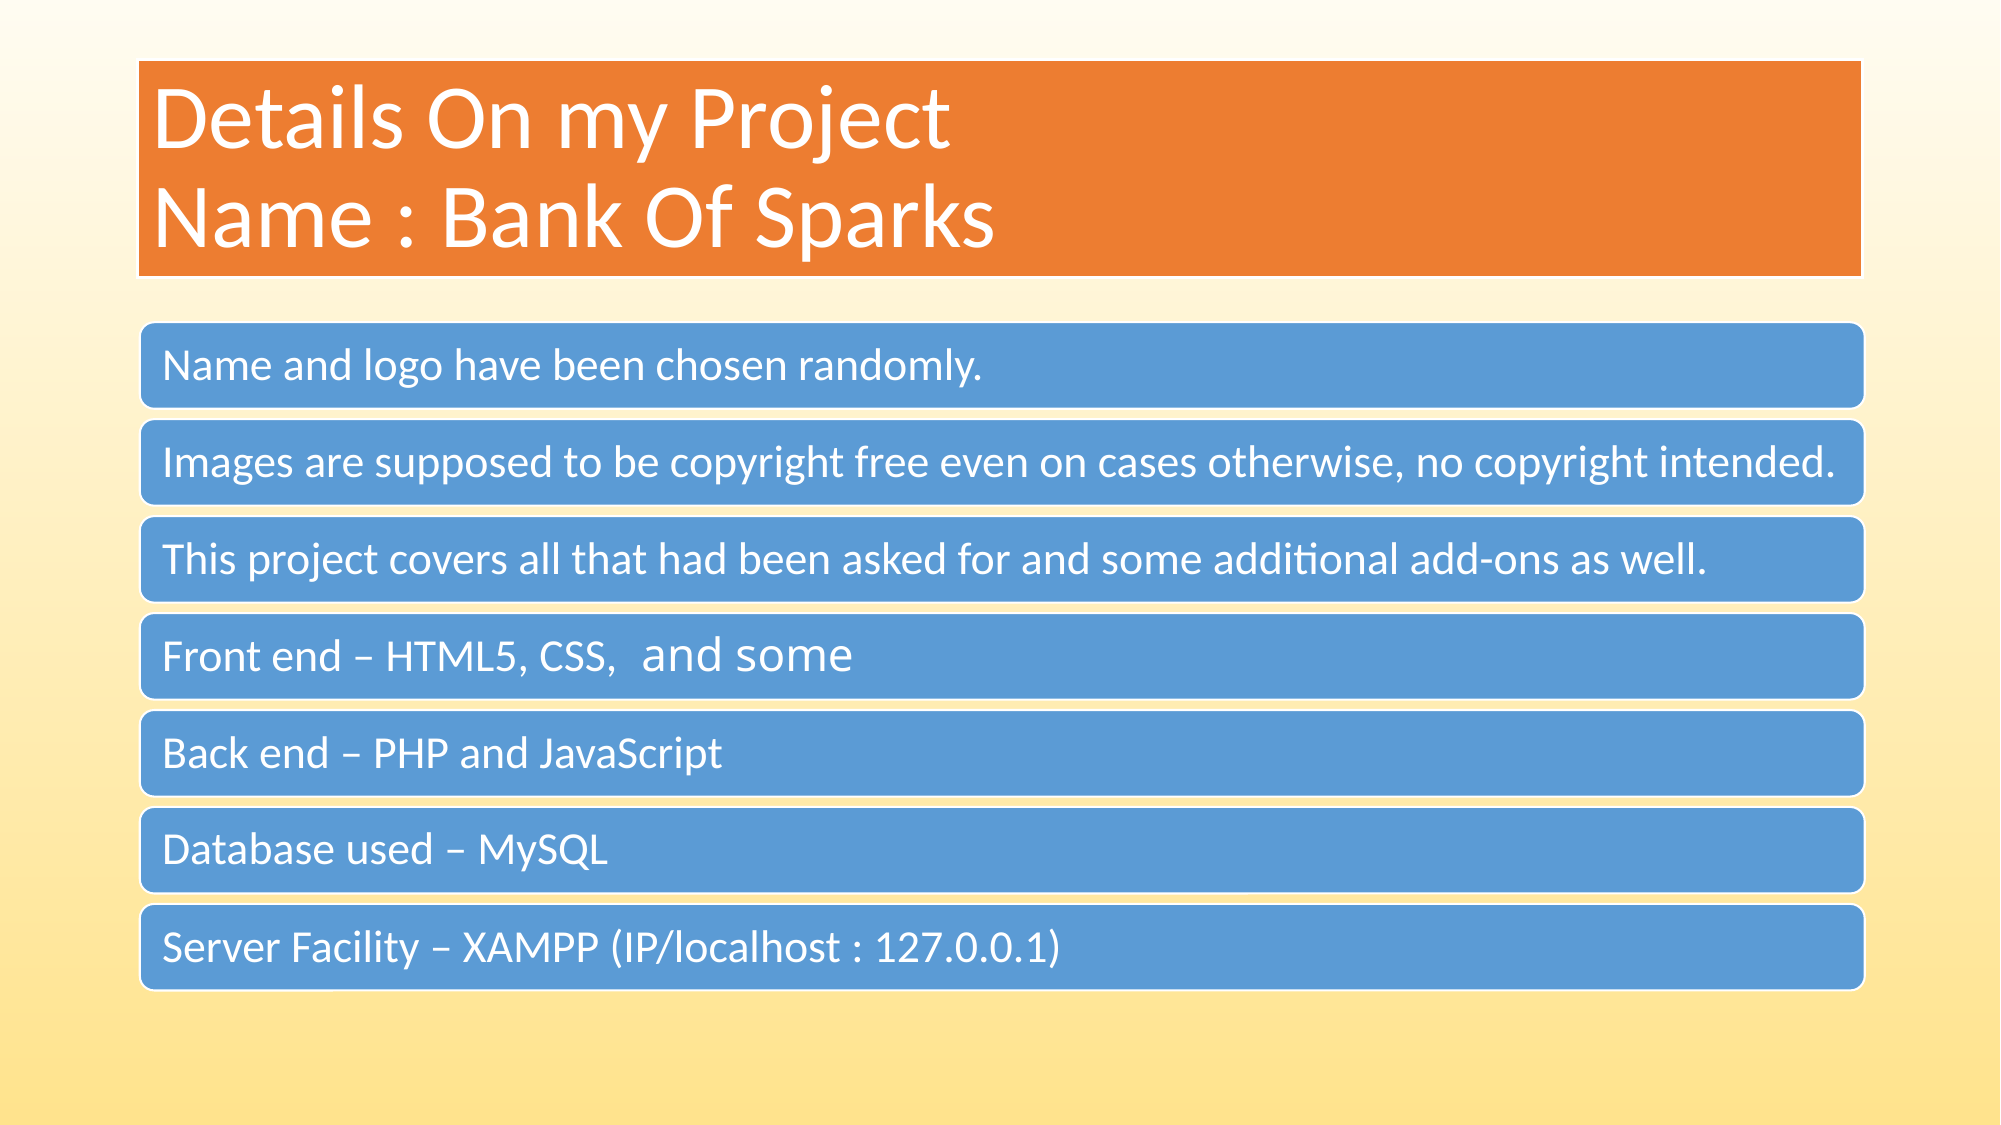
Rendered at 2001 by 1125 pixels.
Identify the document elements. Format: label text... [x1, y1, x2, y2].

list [139, 299, 1865, 1014]
title Details On my Project Name : Bank Of Sparks [136, 58, 1864, 279]
